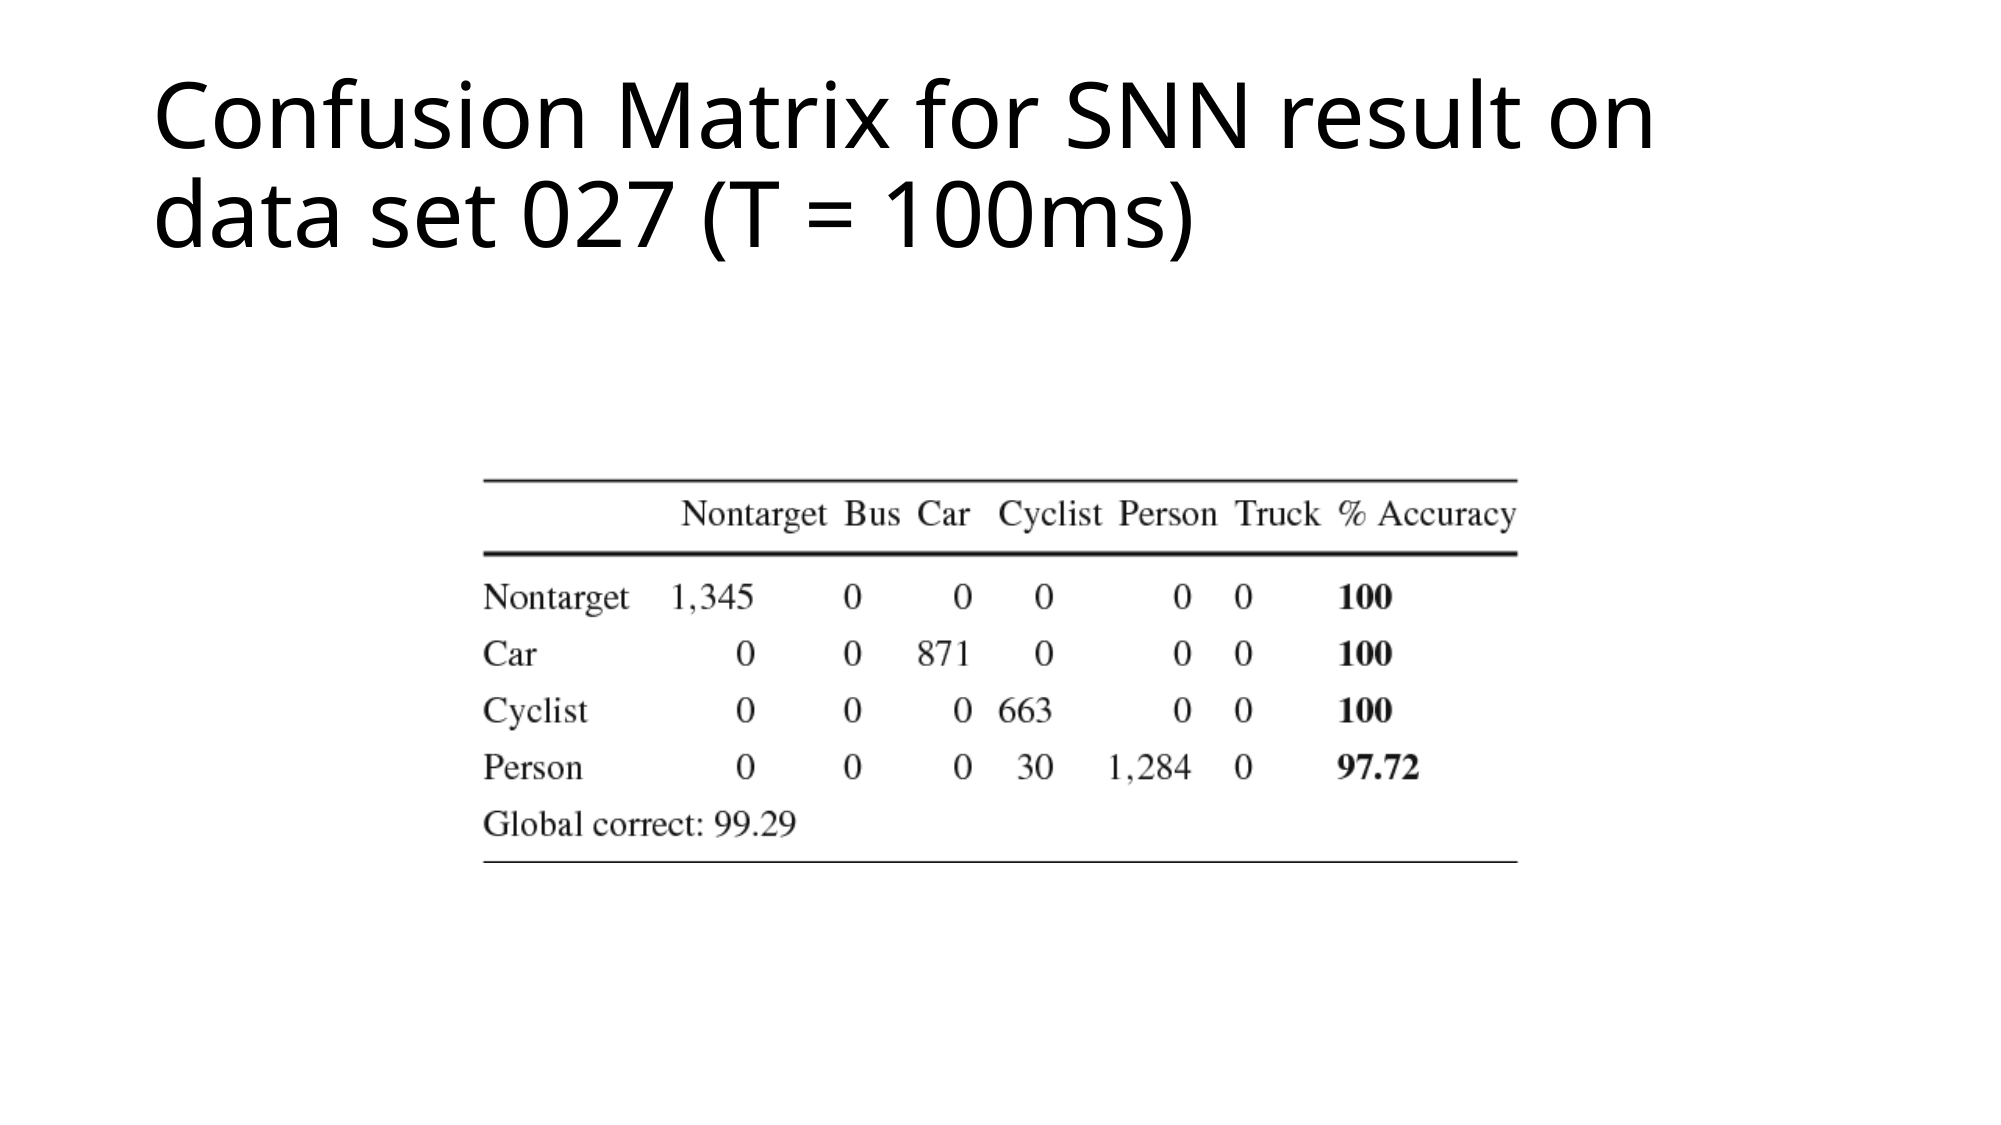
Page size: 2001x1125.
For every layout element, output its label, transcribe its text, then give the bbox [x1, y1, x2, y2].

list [481, 466, 1519, 863]
title Confusion Matrix for SNN result on data set 027 (T = 100ms) [137, 59, 1863, 278]
